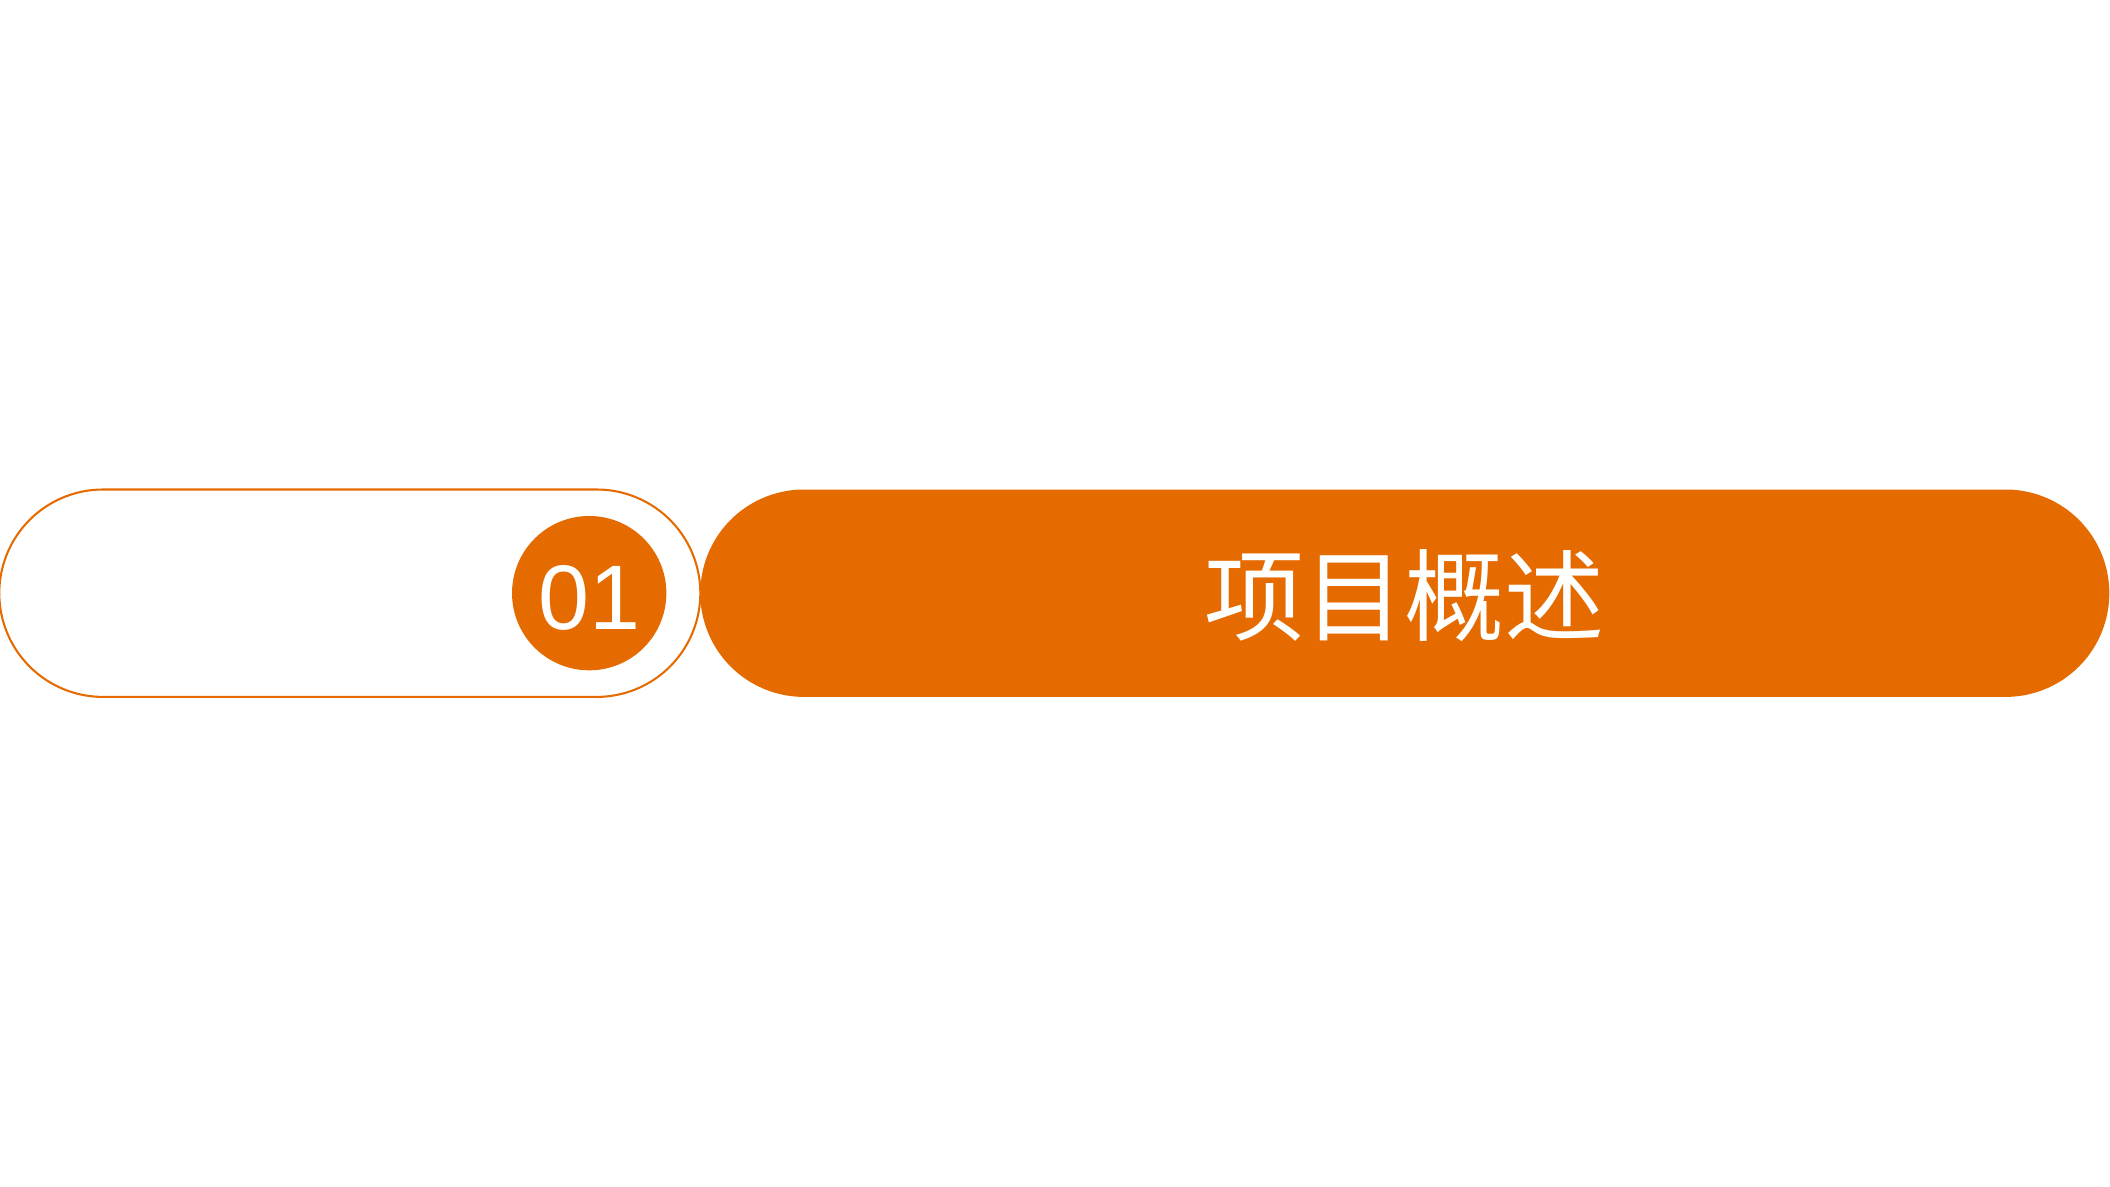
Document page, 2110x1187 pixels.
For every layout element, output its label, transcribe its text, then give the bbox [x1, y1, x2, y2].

text_box [0, 488, 700, 698]
text_box 01 [510, 514, 668, 672]
text_box [699, 488, 2110, 698]
